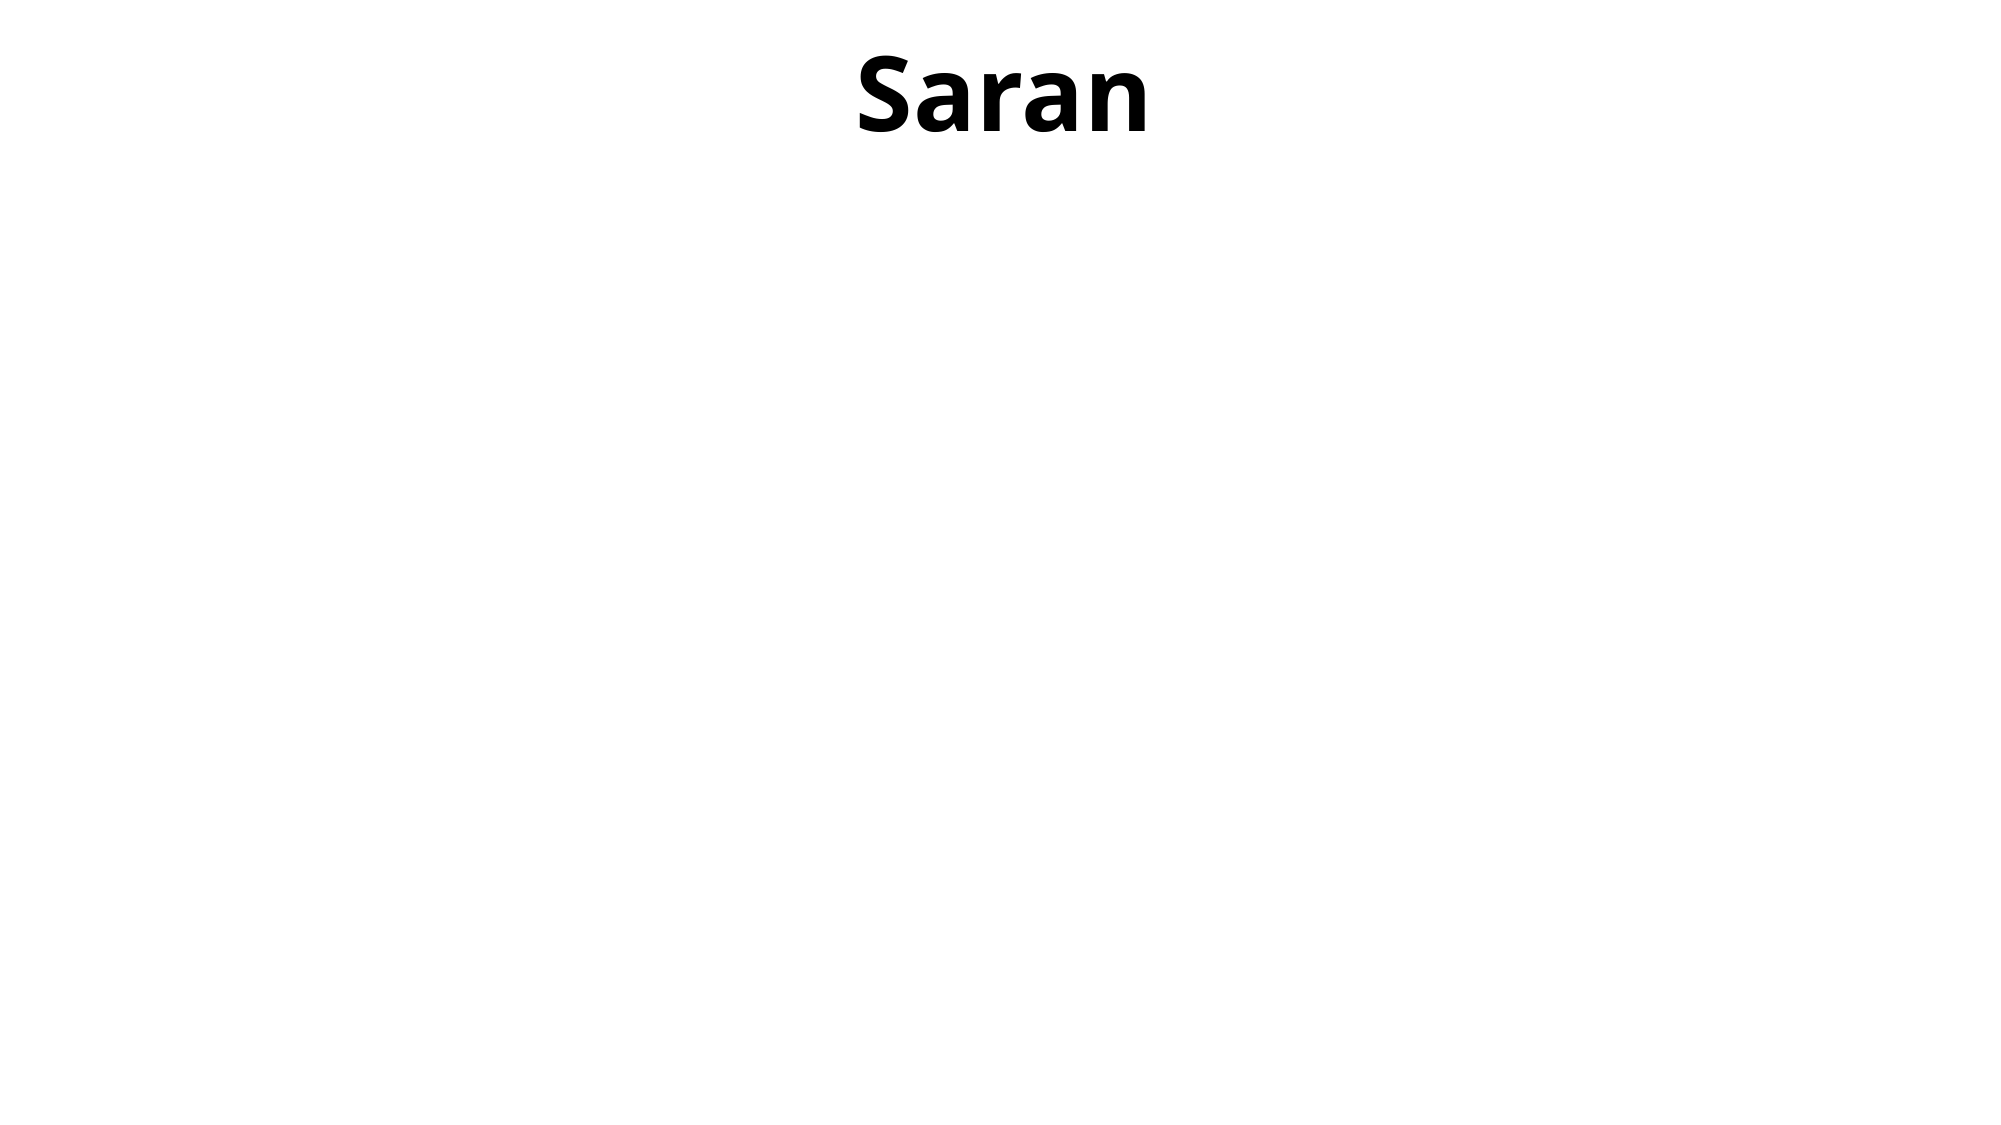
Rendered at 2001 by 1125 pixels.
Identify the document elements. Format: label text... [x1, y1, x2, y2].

text_box Saran [162, 20, 1846, 160]
